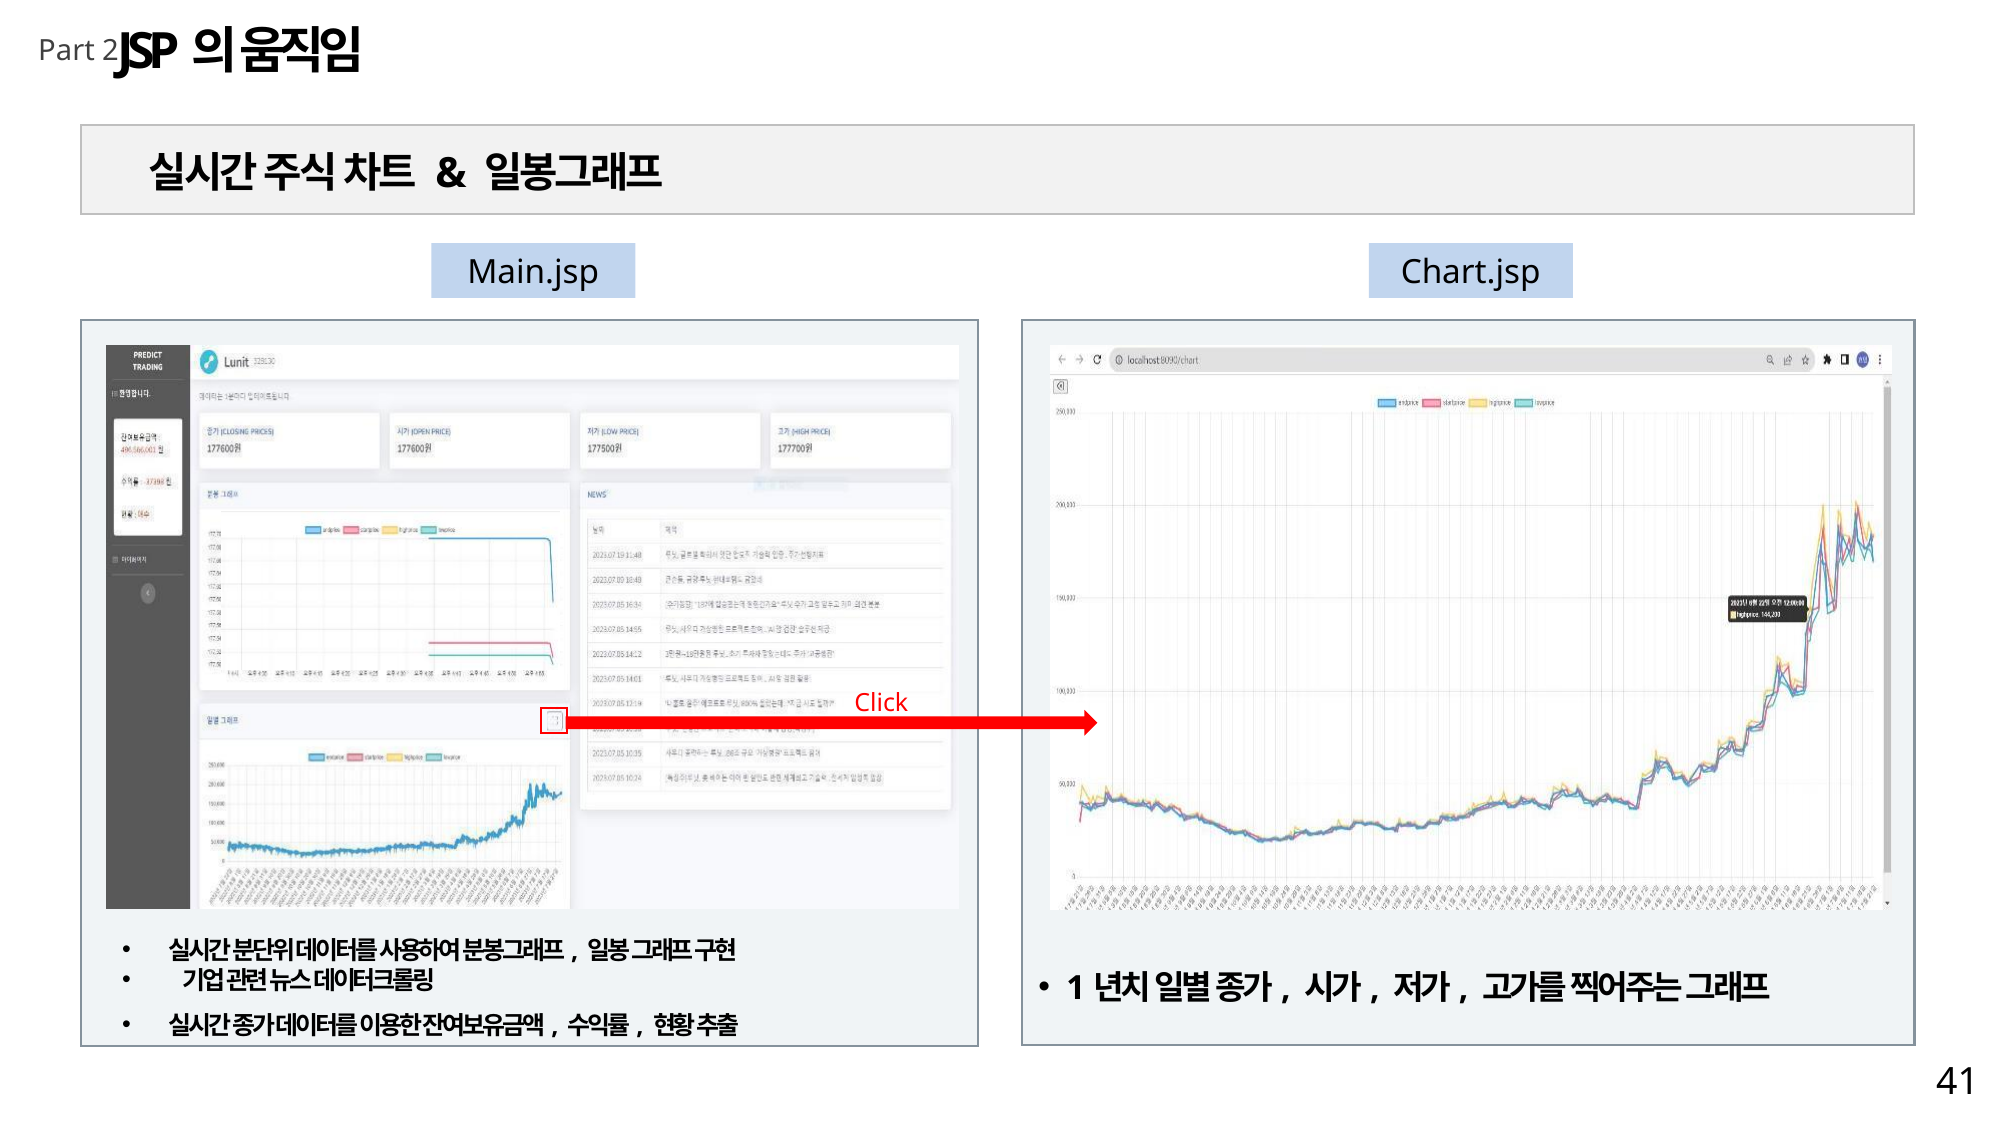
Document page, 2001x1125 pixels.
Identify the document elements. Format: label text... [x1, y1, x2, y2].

text_box 실시간 주식 차트 & 일봉그래프 [134, 138, 680, 204]
text_box [1603, 1062, 1986, 1123]
text_box Main.jsp [431, 243, 636, 298]
text_box 실시간 분단위 데이터를 사용하여 분봉그래프, 일봉 그래프 구현 기업 관련 뉴스 데이터크롤링 실시간 종가 데이터를 이용한 잔여보유금액, 수익률, 현황 추출 [107, 912, 757, 1047]
text_box Chart.jsp [1368, 243, 1573, 298]
text_box [80, 124, 1915, 215]
text_box 1년치 일별 종가, 시가, 저가, 고가를 찍어주는 그래프 [1023, 938, 1786, 1014]
picture [106, 345, 959, 909]
text_box Part 2 [23, 23, 102, 74]
text_box JSP의 움직임 [102, 10, 380, 86]
text_box [1021, 319, 1916, 1046]
text_box [959, 716, 1049, 730]
text_box [80, 319, 979, 1047]
picture [1049, 345, 1892, 910]
text_box 41 [1921, 1049, 2000, 1110]
